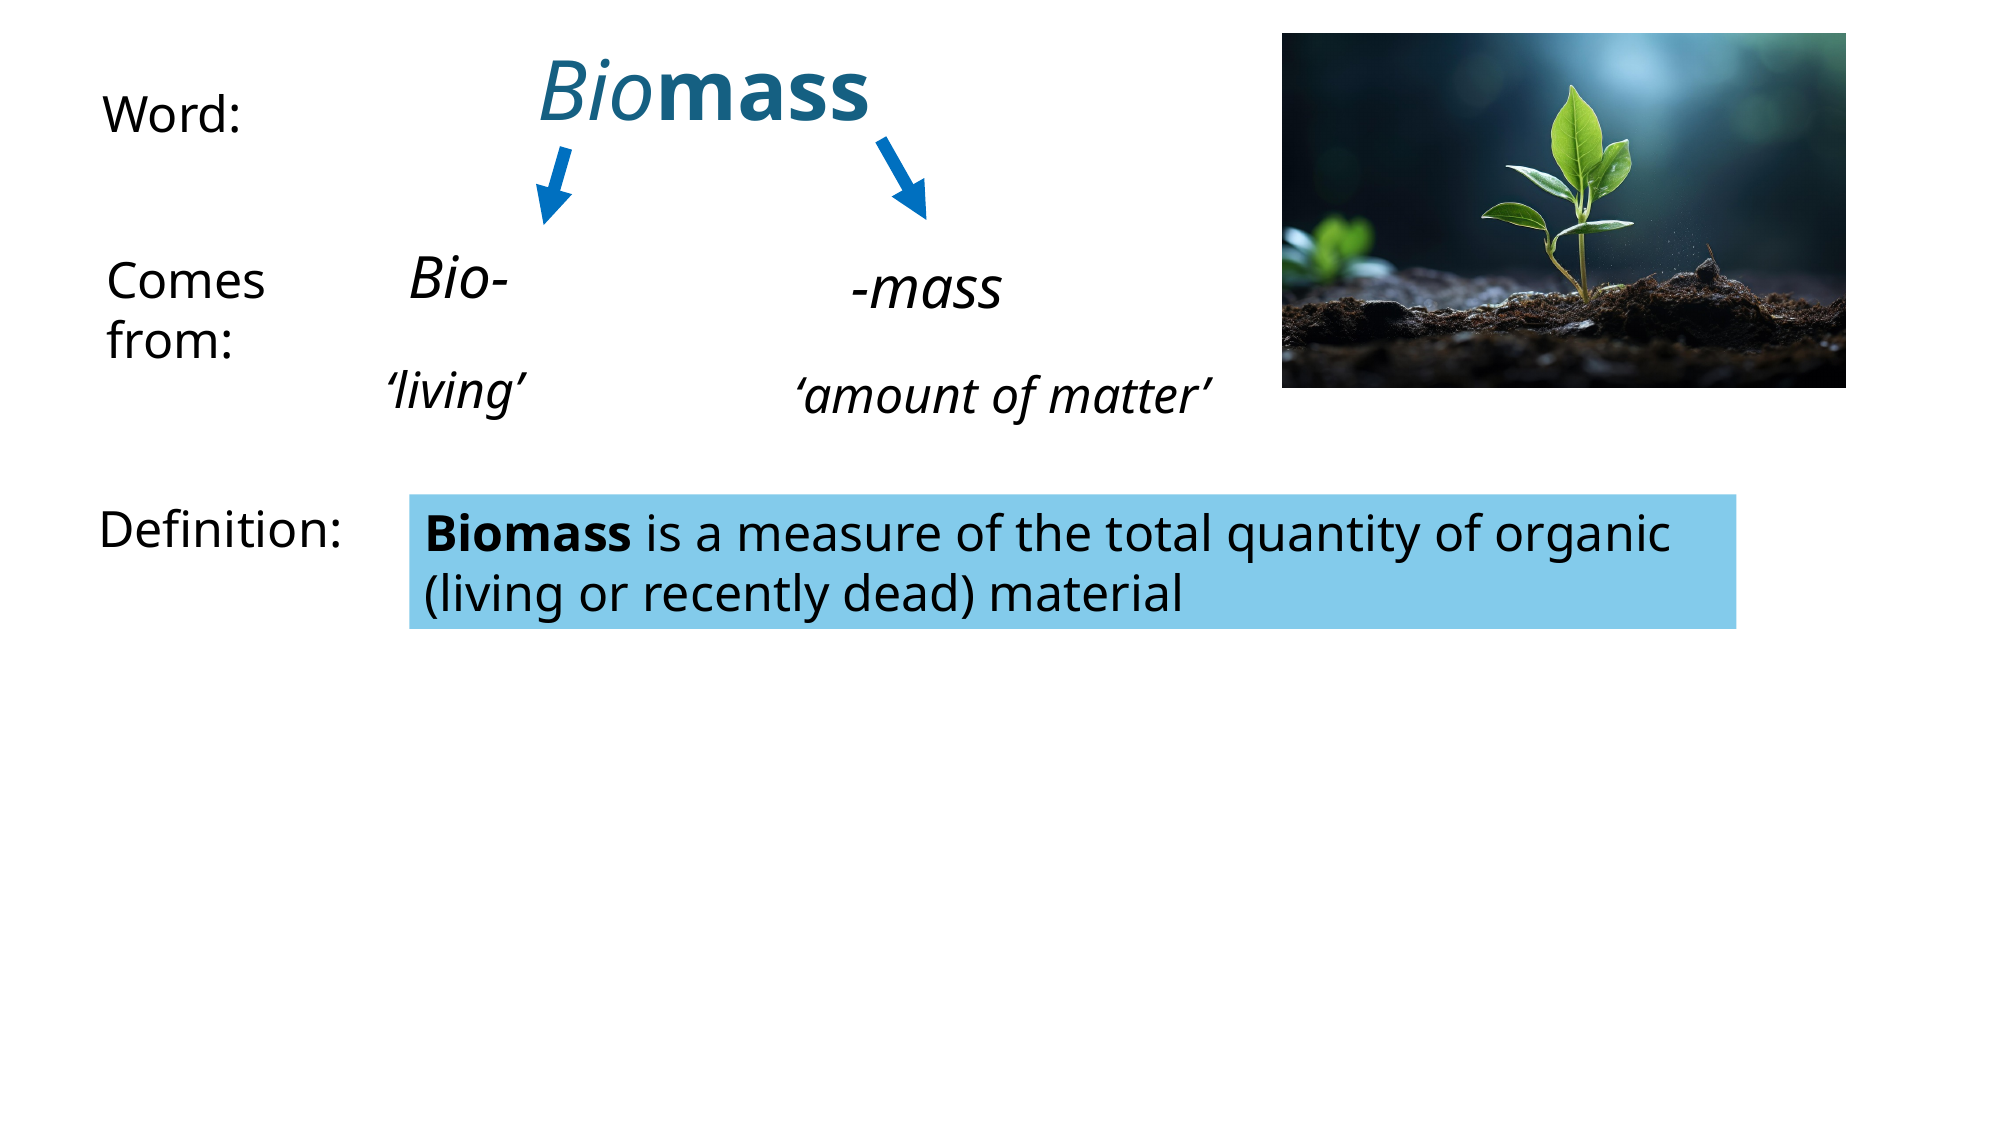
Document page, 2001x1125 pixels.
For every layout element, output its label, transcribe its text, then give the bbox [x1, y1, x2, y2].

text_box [880, 138, 927, 221]
text_box ‘living’ [370, 350, 616, 426]
text_box Definition: [83, 489, 358, 565]
text_box Biomass [522, 30, 927, 145]
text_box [543, 147, 567, 226]
text_box ‘amount of matter’ [779, 356, 1225, 432]
picture [1282, 33, 1847, 388]
text_box Word: [87, 75, 258, 151]
text_box -mass [836, 242, 1020, 328]
text_box Biomass is a measure of the total quantity of organic (living or recently dead) material [409, 494, 1737, 629]
text_box Comes from: [91, 240, 364, 376]
text_box Bio- [394, 232, 525, 318]
